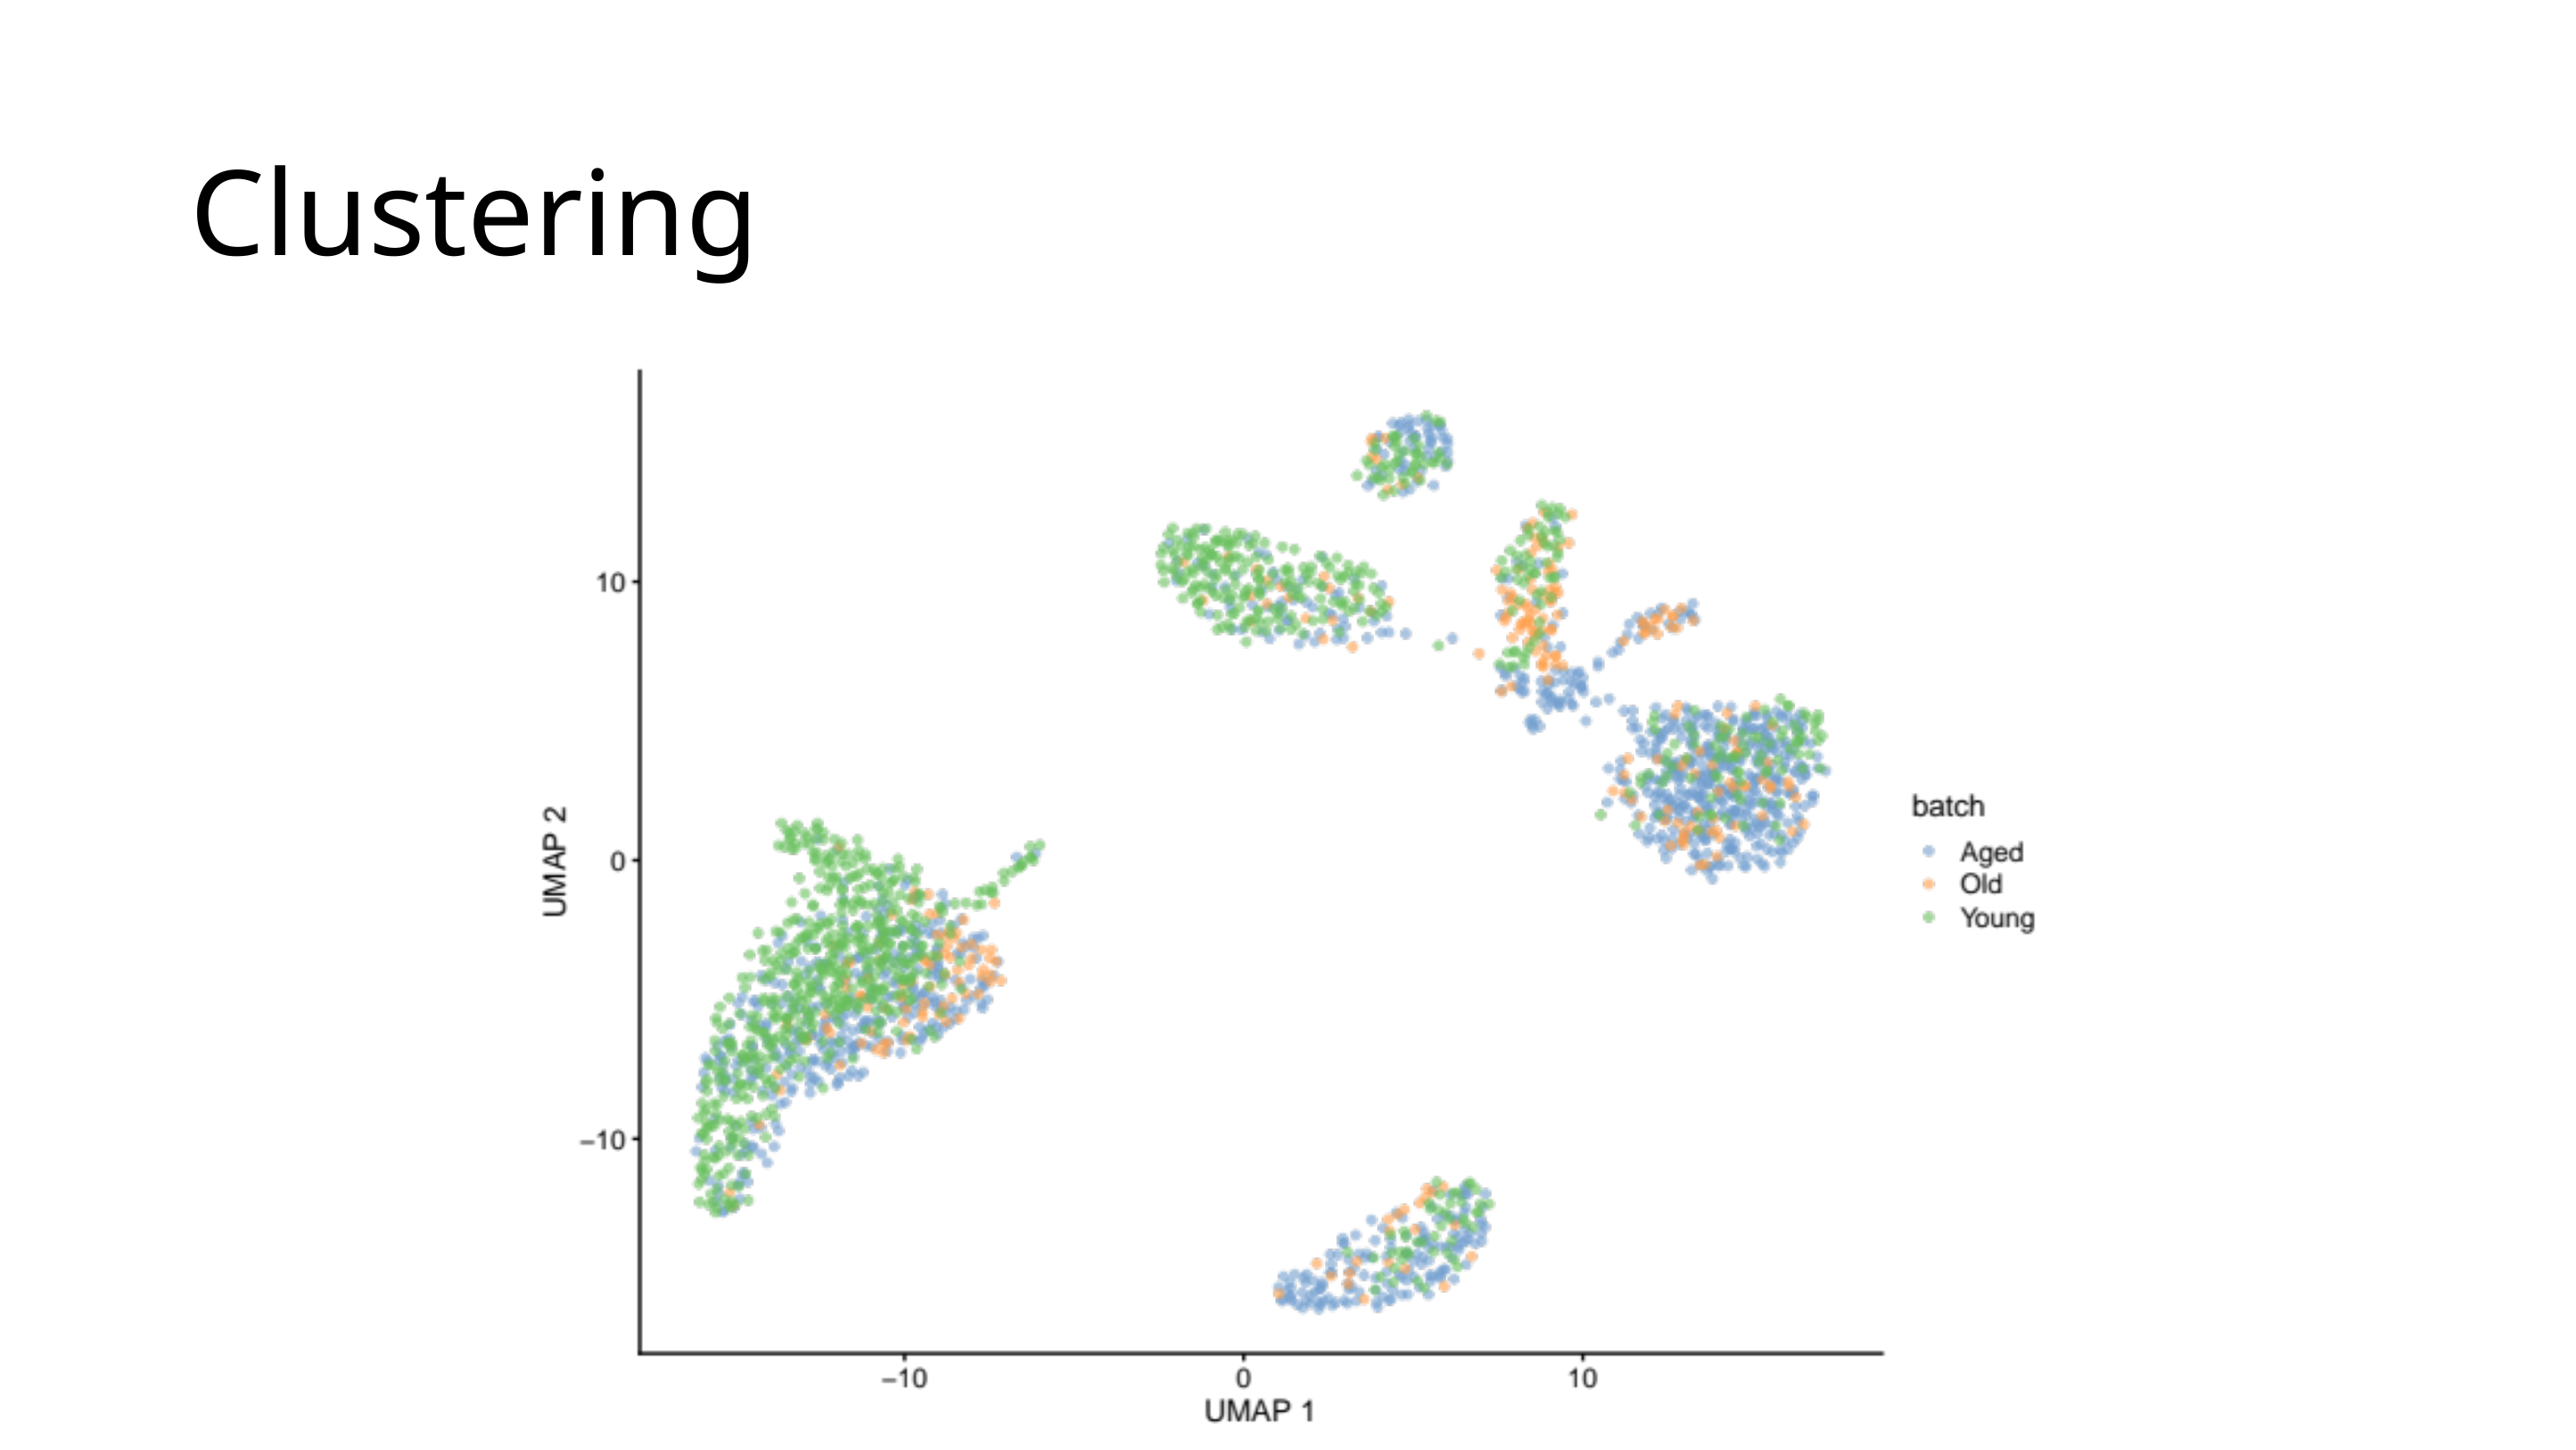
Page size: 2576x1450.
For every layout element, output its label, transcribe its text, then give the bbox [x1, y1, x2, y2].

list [530, 357, 2046, 1440]
title Clustering [177, 77, 2399, 358]
